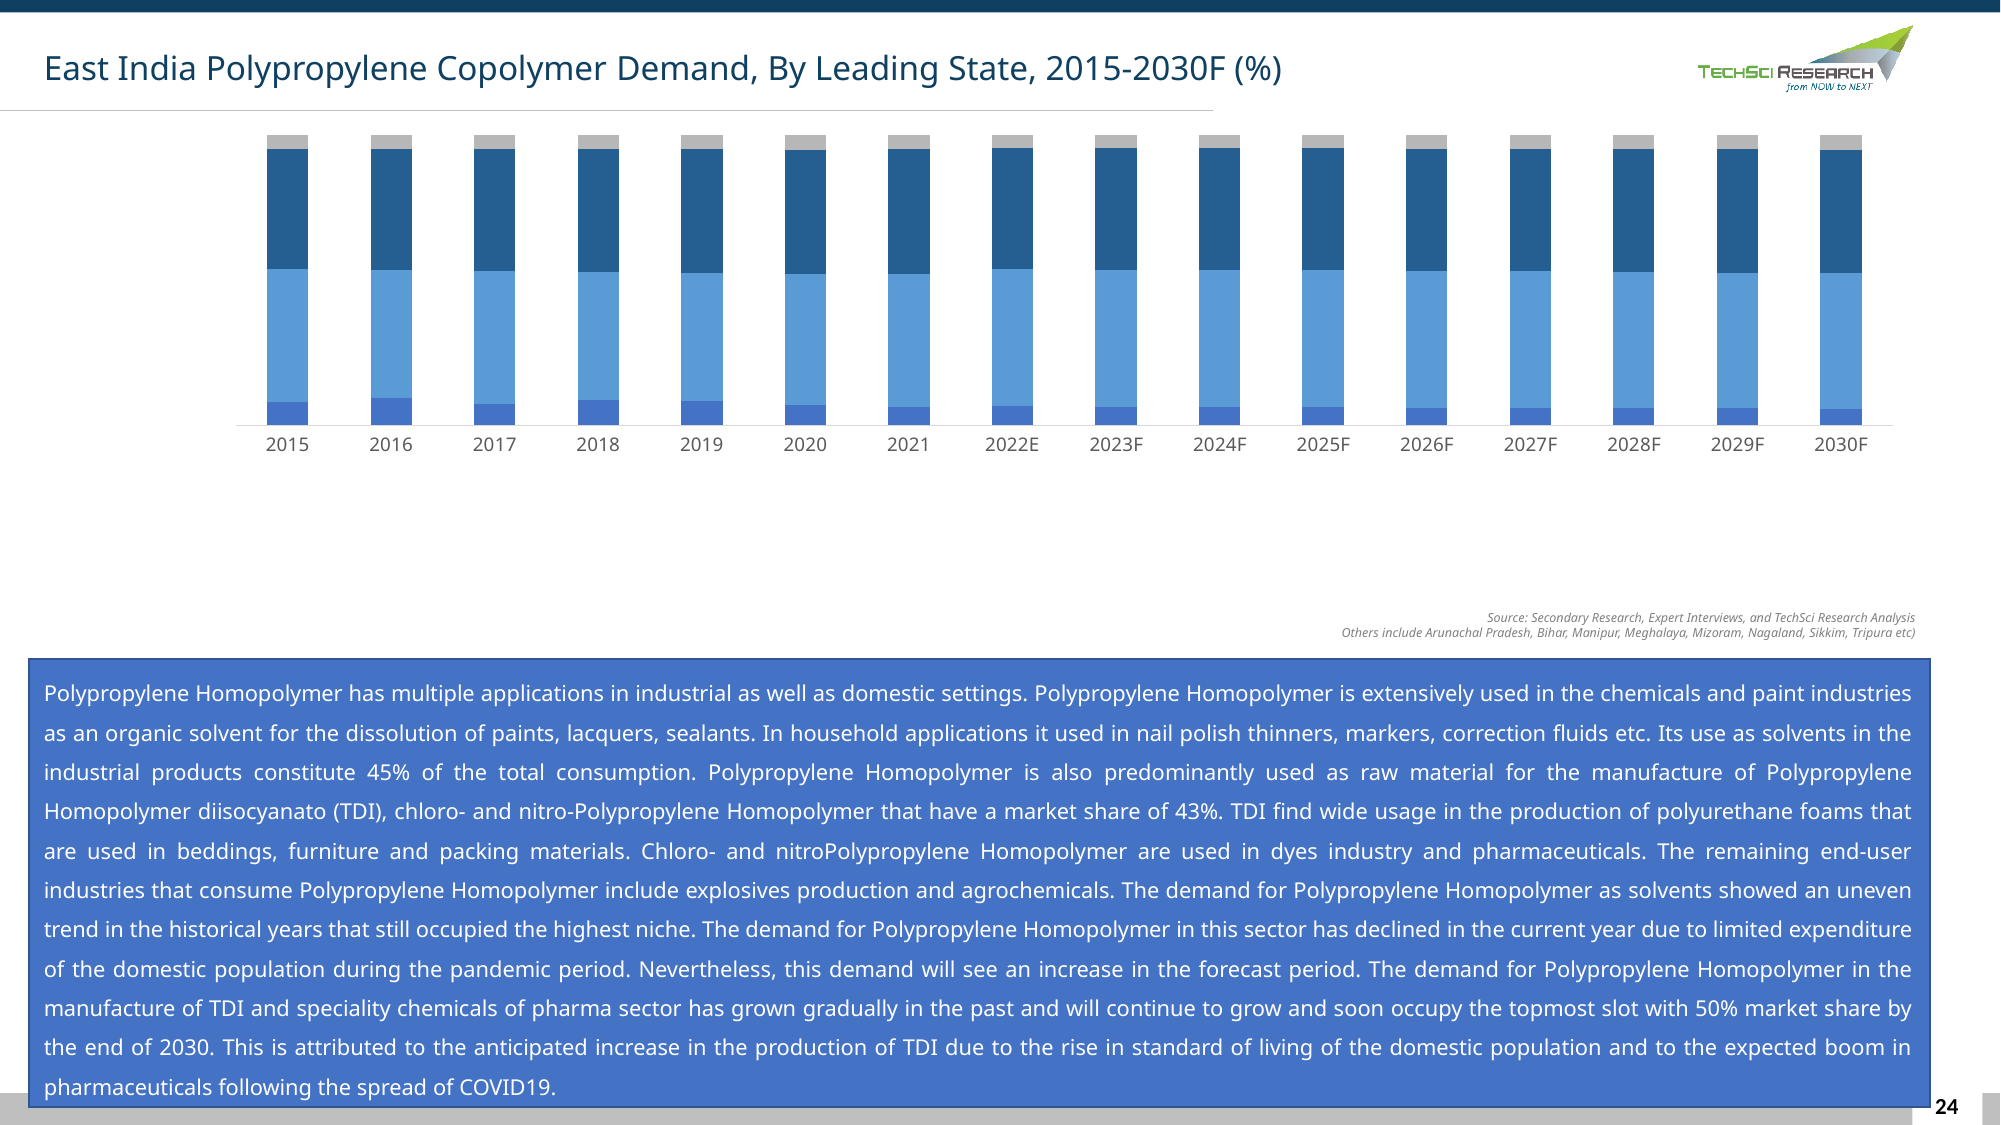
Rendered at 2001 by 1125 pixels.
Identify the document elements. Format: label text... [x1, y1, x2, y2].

text_box Polypropylene Homopolymer has multiple applications in industrial as well as domestic settings. Polypropylene Homopolymer is extensively used in the chemicals and paint industries as an organic solvent for the dissolution of paints, lacquers, sealants. In household applications it used in nail polish thinners, markers, correction fluids etc. Its use as solvents in the industrial products constitute 45% of the total consumption. Polypropylene Homopolymer is also predominantly used as raw material for the manufacture of Polypropylene Homopolymer diisocyanato (TDI), chloro- and nitro-Polypropylene Homopolymer that have a market share of 43%. TDI find wide usage in the production of polyurethane foams that are used in beddings, furniture and packing materials. Chloro- and nitroPolypropylene Homopolymer are used in dyes industry and pharmaceuticals. The remaining end-user industries that consume Polypropylene Homopolymer include explosives production and agrochemicals. The demand for Polypropylene Homopolymer as solvents showed an uneven trend in the historical years that still occupied the highest niche. The demand for Polypropylene Homopolymer in this sector has declined in the current year due to limited expenditure of the domestic population during the pandemic period. Nevertheless, this demand will see an increase in the forecast period. The demand for Polypropylene Homopolymer in the manufacture of TDI and speciality chemicals of pharma sector has grown gradually in the past and will continue to grow and soon occupy the topmost slot with 50% market share by the end of 2030. This is attributed to the anticipated increase in the production of TDI due to the rise in standard of living of the domestic population and to the expected boom in pharmaceuticals following the spread of COVID19. [28, 658, 1931, 1108]
chart [0, 76, 2000, 592]
picture [1696, 24, 1913, 76]
list East India Polypropylene Copolymer Demand, By Leading State, 2015-2030F (%) [28, 31, 1749, 76]
text_box Source: Secondary Research, Expert Interviews, and TechSci Research Analysis Others include Arunachal Pradesh, Bihar, Manipur, Meghalaya, Mizoram, Nagaland, Sikkim, Tripura etc) [1162, 602, 1931, 648]
